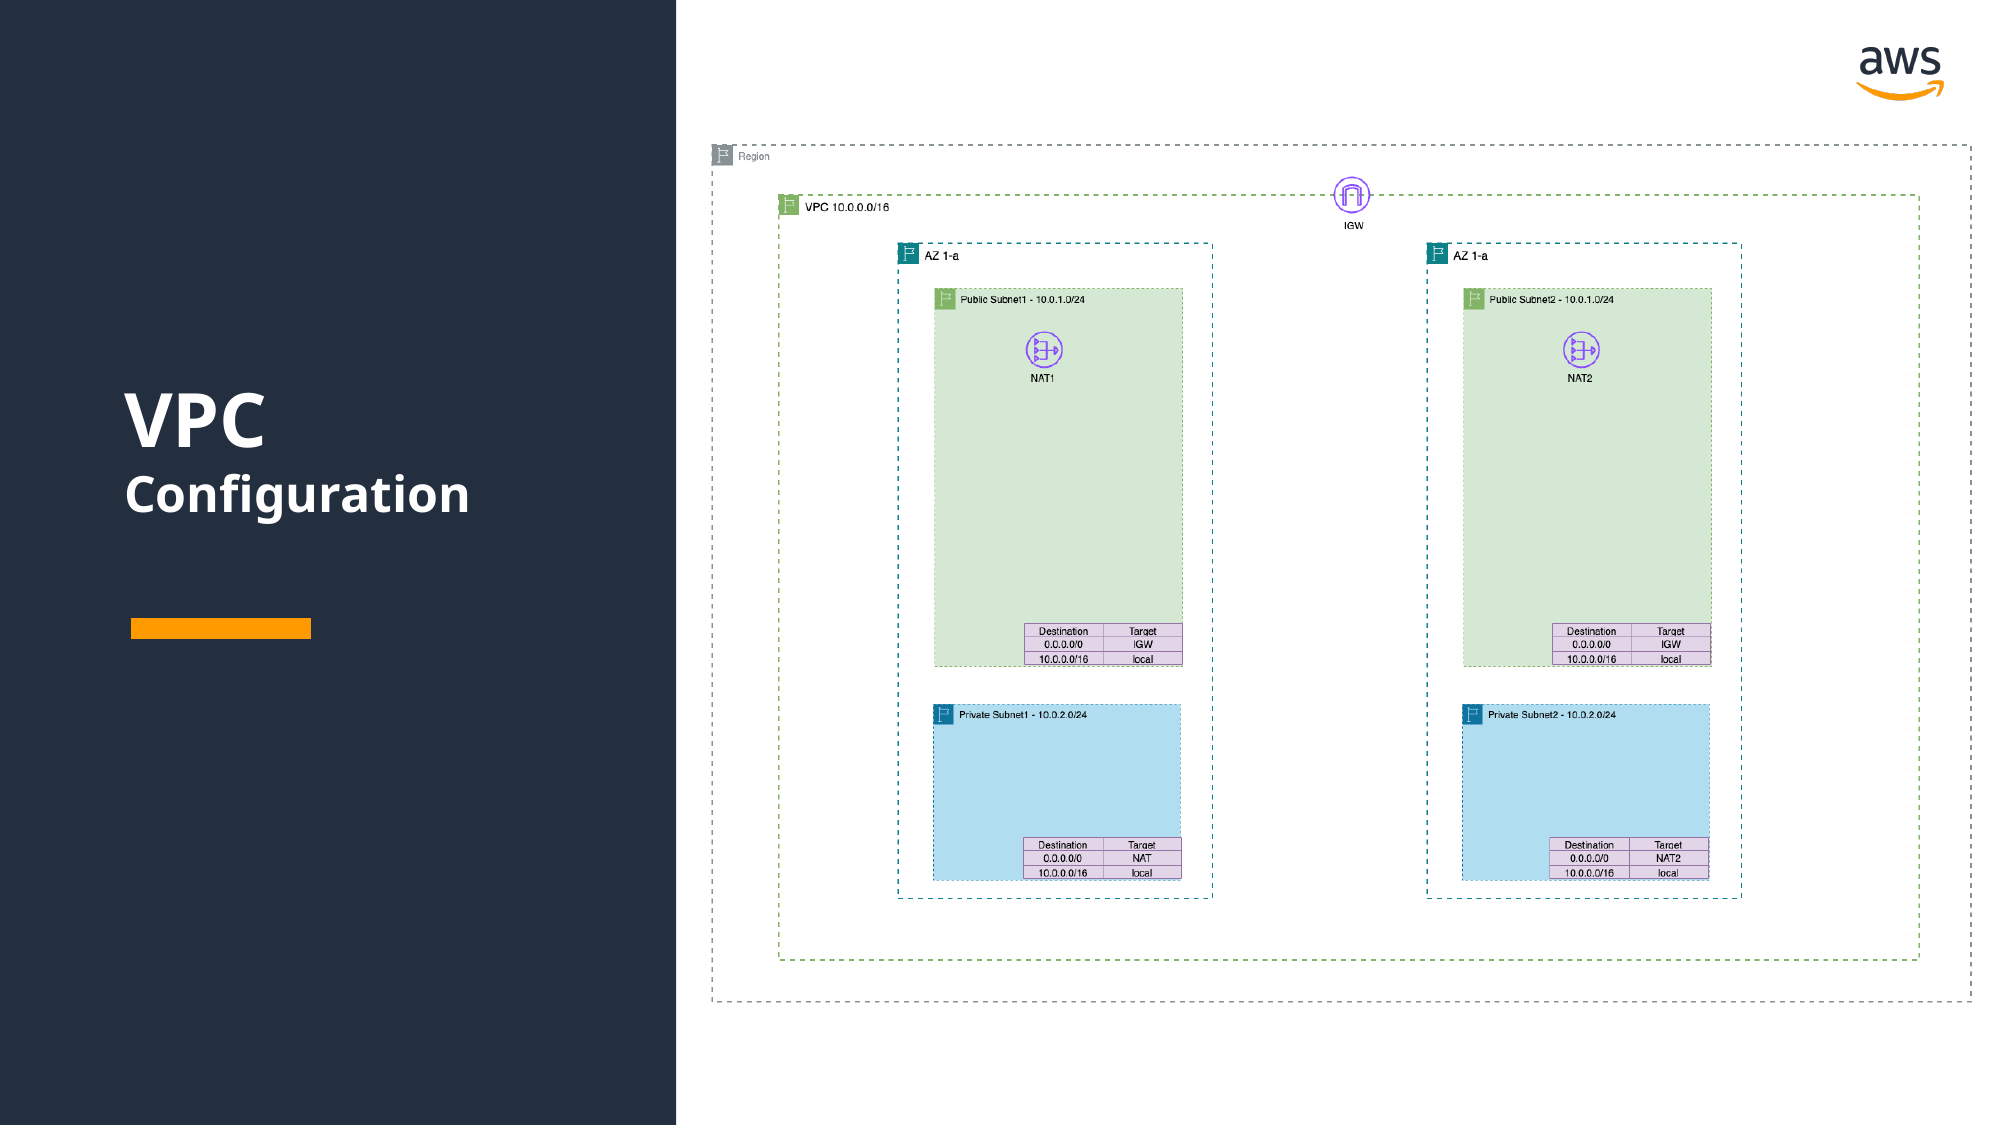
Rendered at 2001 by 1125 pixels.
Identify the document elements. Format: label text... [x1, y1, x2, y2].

picture [1855, 46, 1945, 101]
picture [702, 138, 1978, 1012]
text_box VPC Configuration [109, 365, 530, 531]
